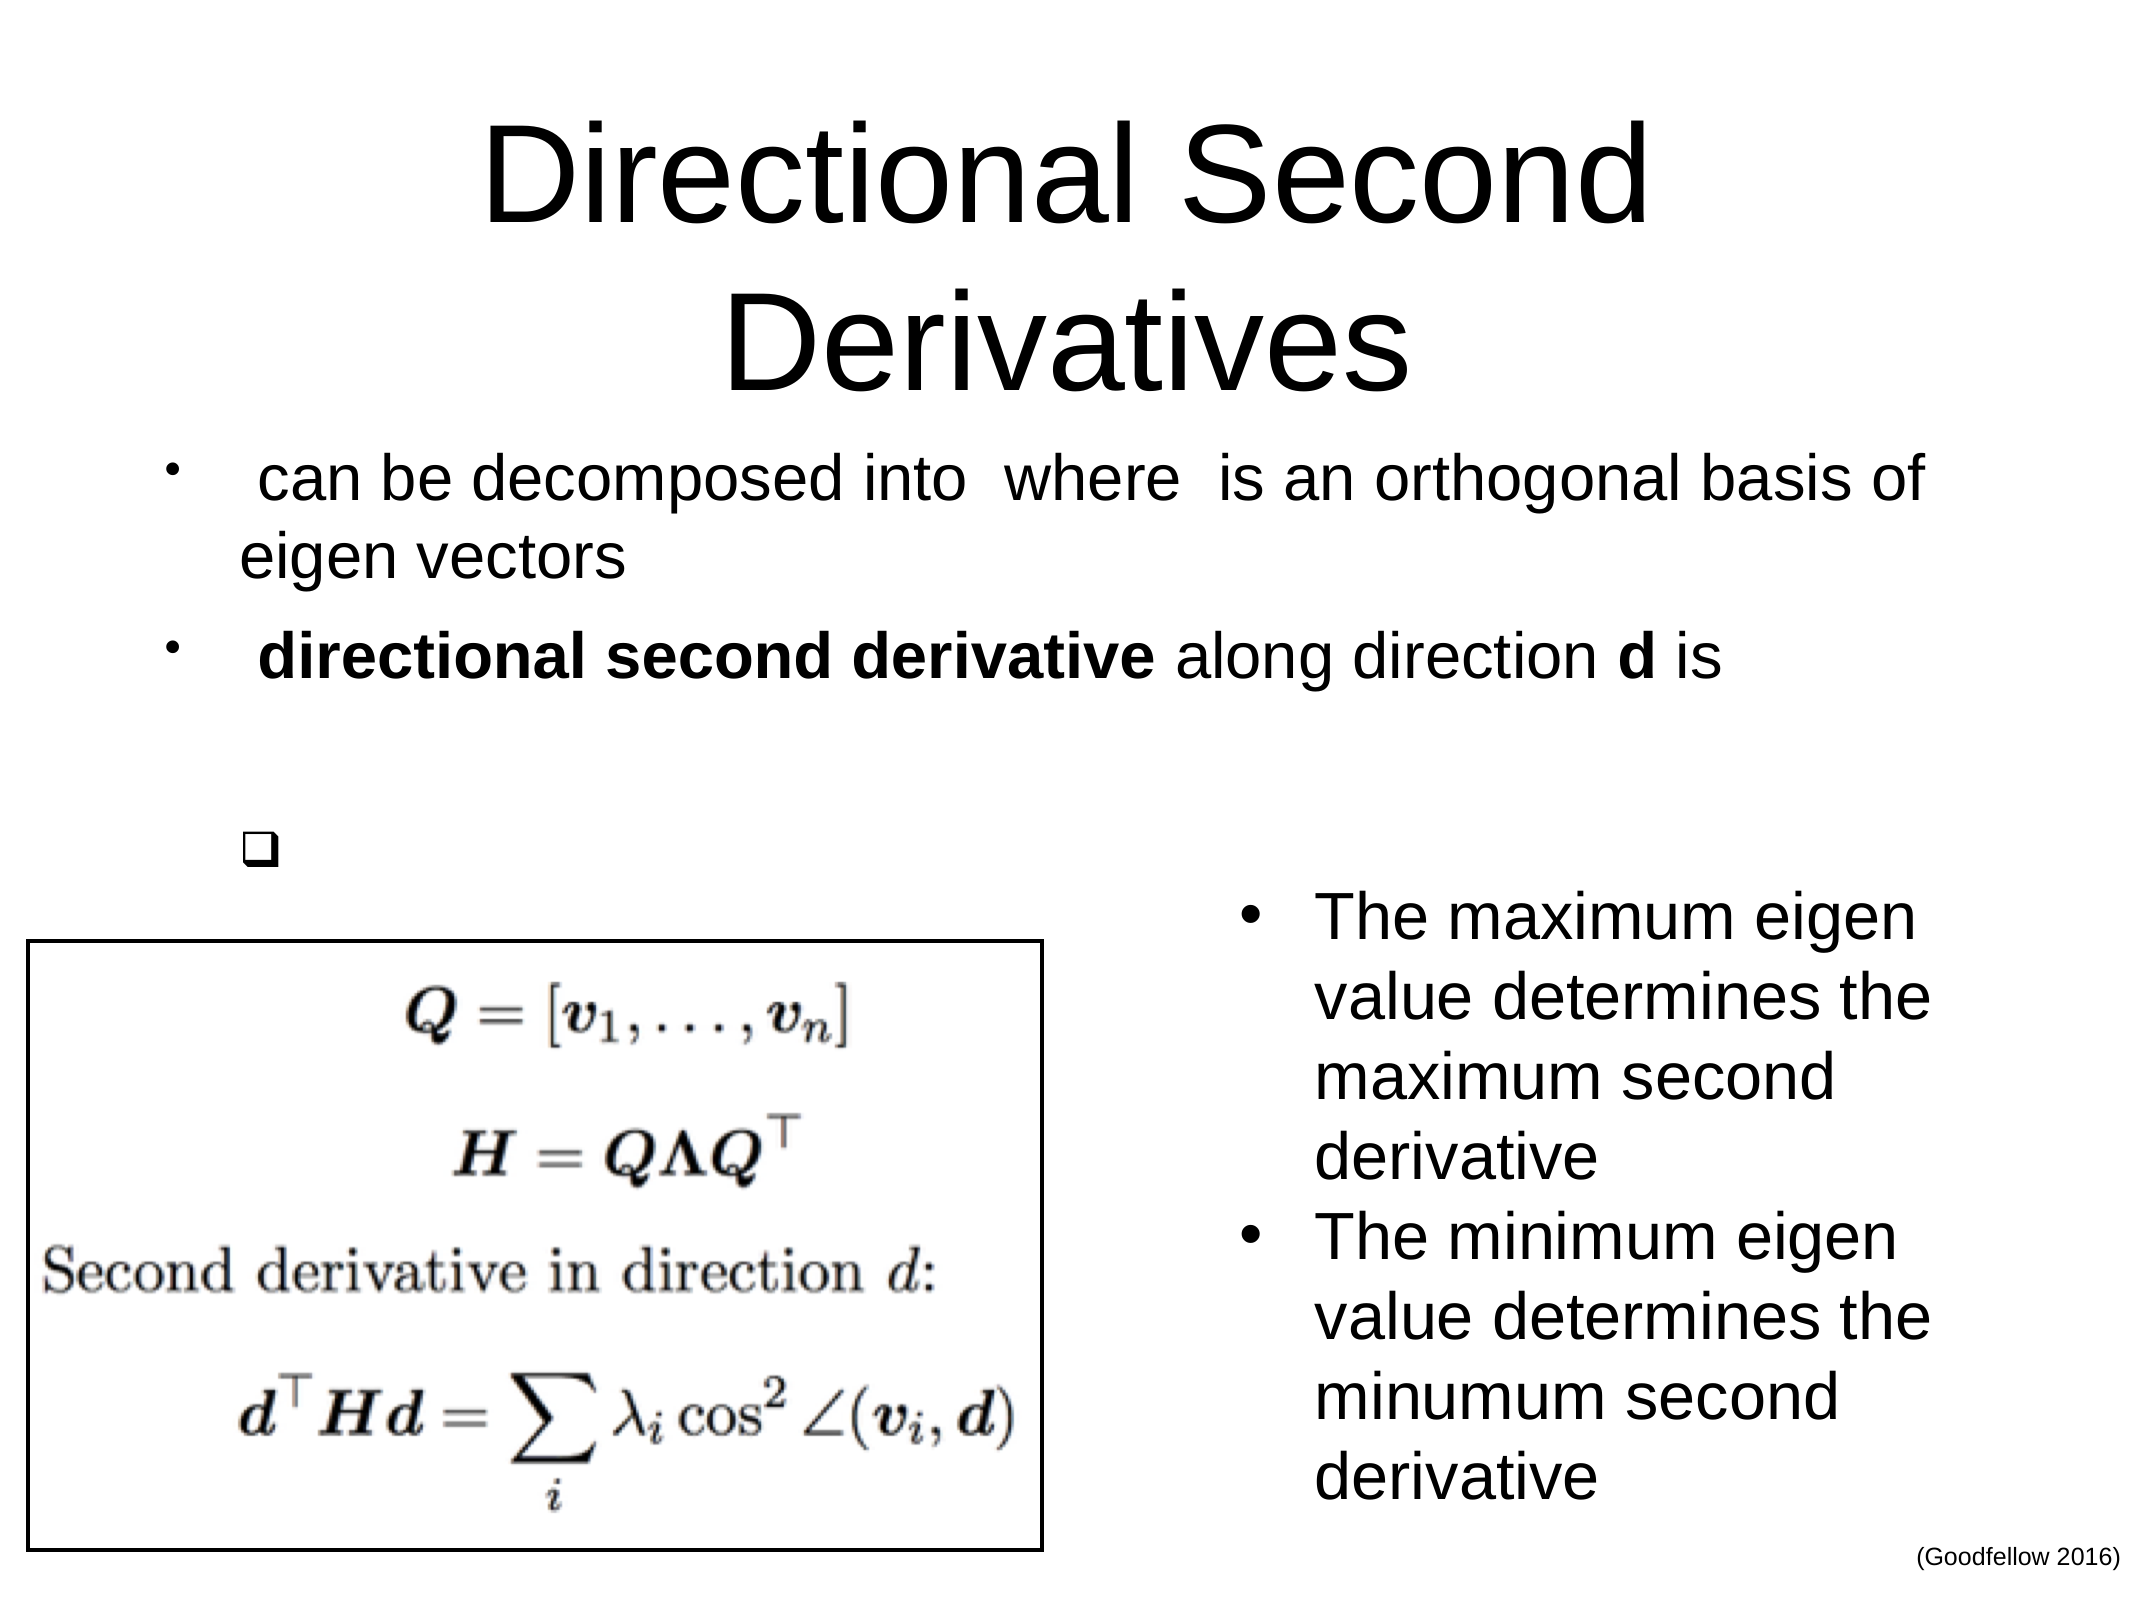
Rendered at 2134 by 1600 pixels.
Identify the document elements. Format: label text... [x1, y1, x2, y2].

text_box The maximum eigen value determines the maximum second derivative The minimum eigen value determines the minumum second derivative [1224, 865, 2074, 1521]
title Directional Second Derivatives [155, 72, 1978, 428]
picture [29, 943, 1040, 1549]
